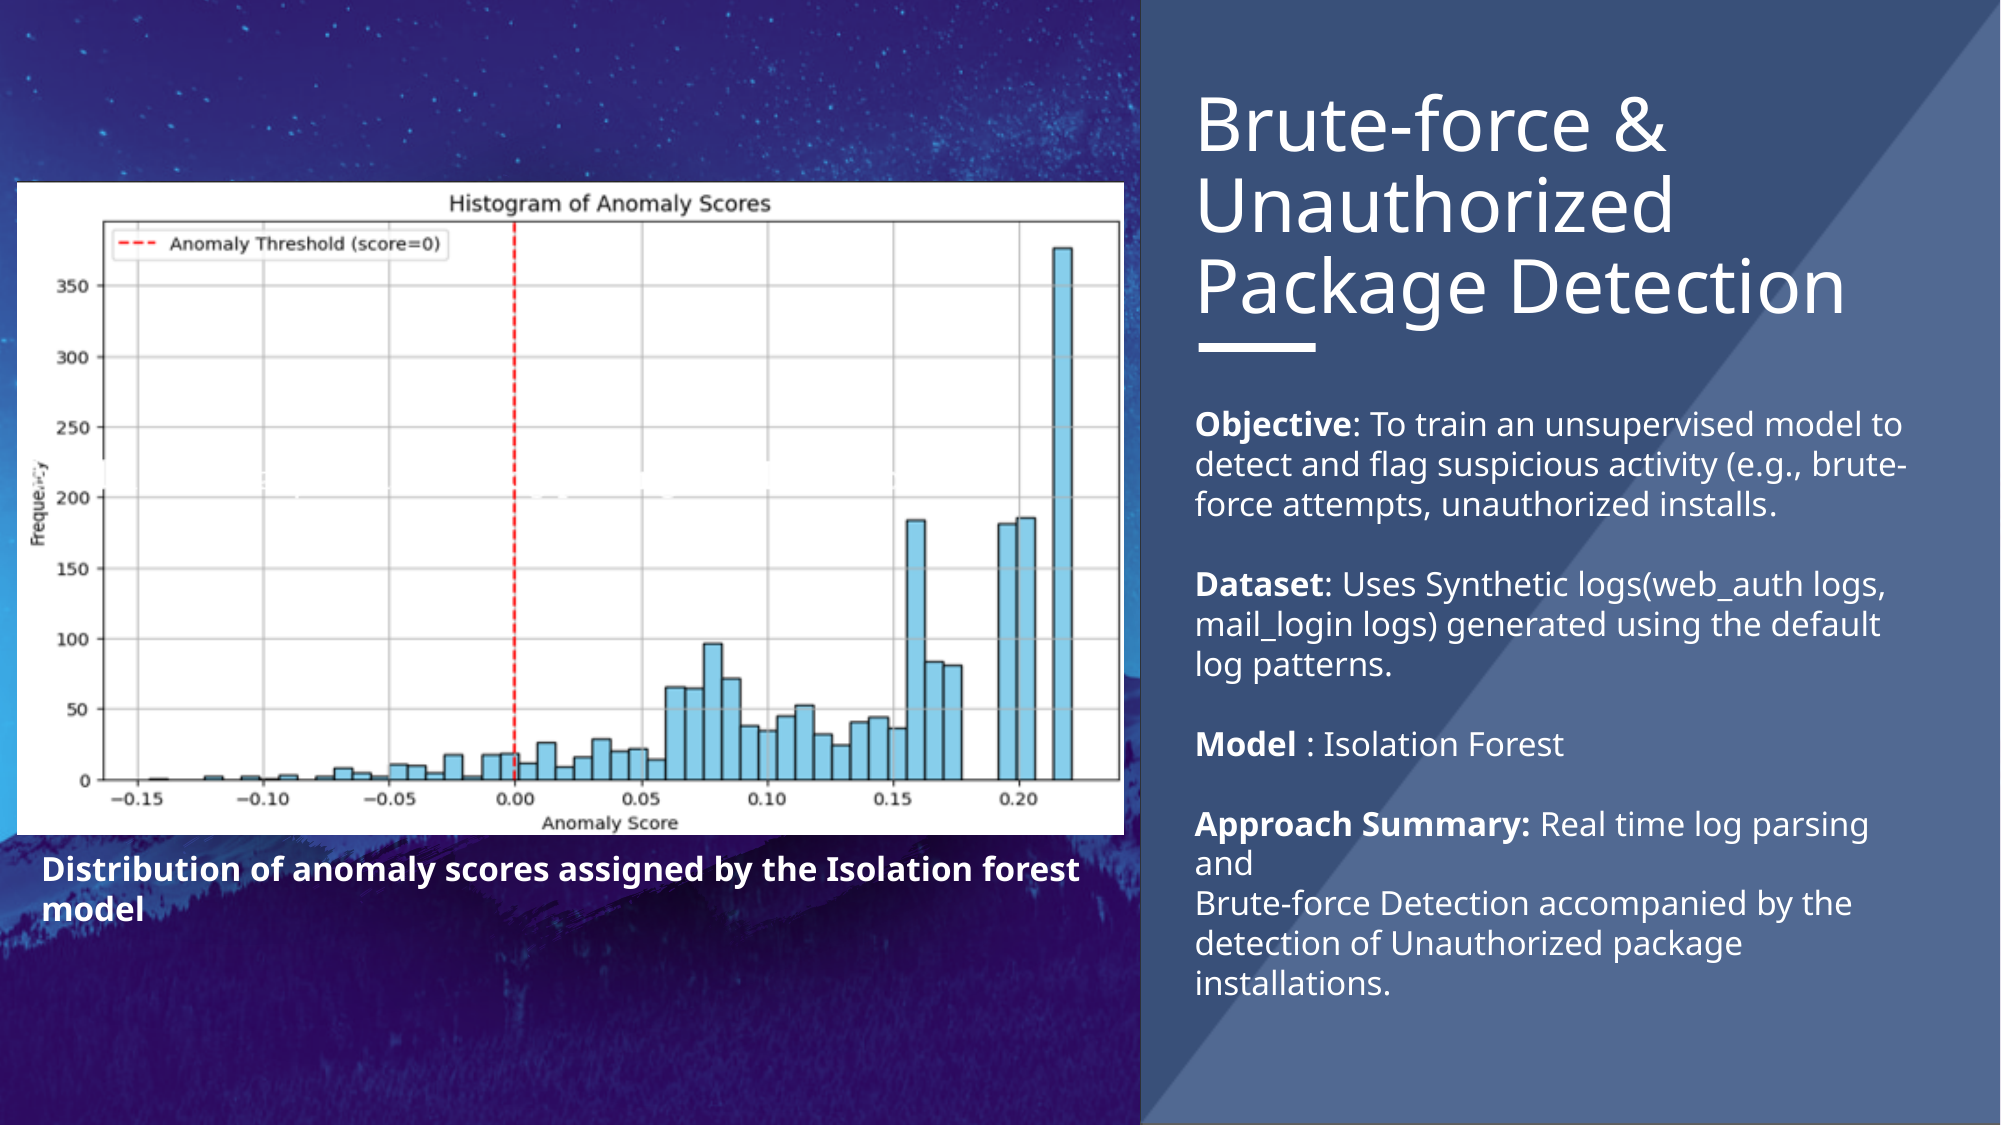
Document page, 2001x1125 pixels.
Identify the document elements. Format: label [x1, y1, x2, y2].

text_box [1194, 79, 1974, 1018]
text_box [26, 229, 1140, 911]
picture [0, 0, 2001, 1125]
